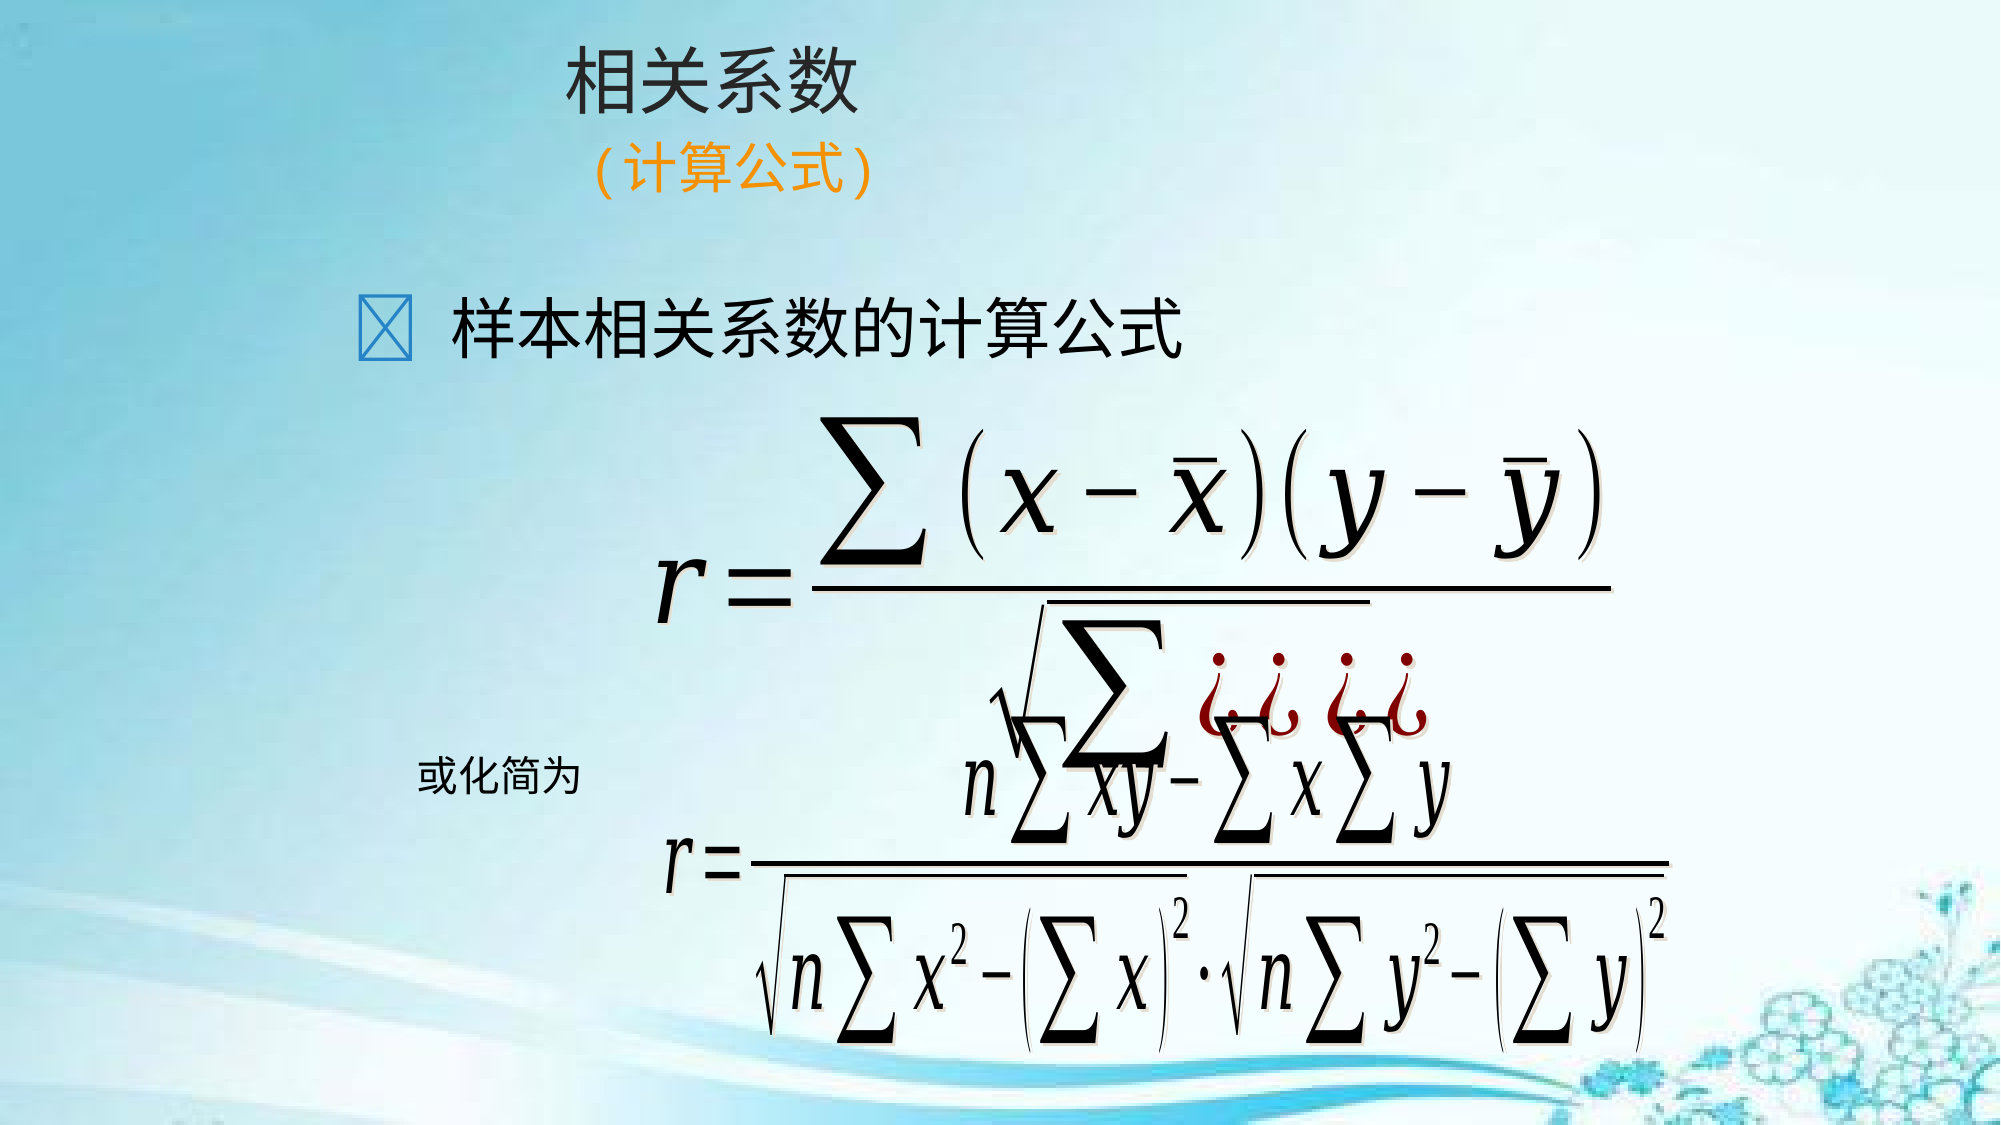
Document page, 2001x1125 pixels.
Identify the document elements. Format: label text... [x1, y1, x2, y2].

list  样本相关系数的计算公式 [337, 278, 1625, 438]
text_box 或化简为 [356, 742, 644, 808]
picture [0, 0, 2001, 1125]
title 相关系数 (计算公式) [549, 37, 1700, 213]
